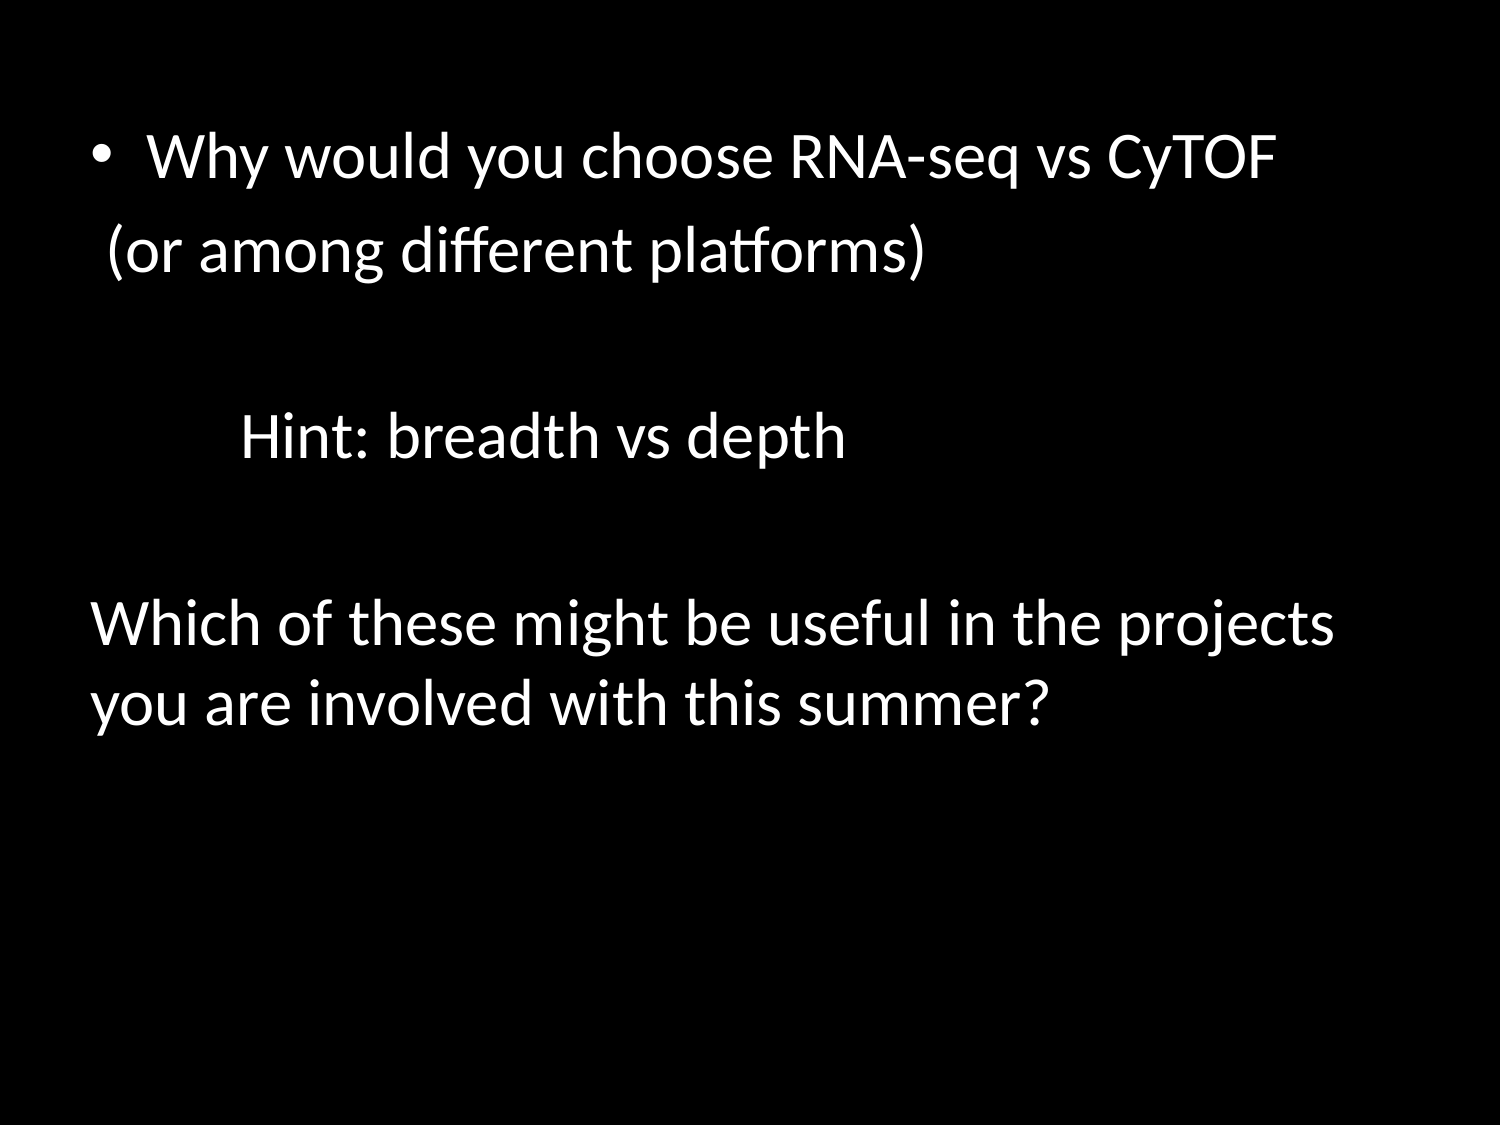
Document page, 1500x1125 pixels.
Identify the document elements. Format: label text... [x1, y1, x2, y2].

list Why would you choose RNA-seq vs CyTOF (or among different platforms) Hint: breadth vs depth Which of these might be useful in the projects you are involved with this summer? [75, 104, 1425, 1005]
